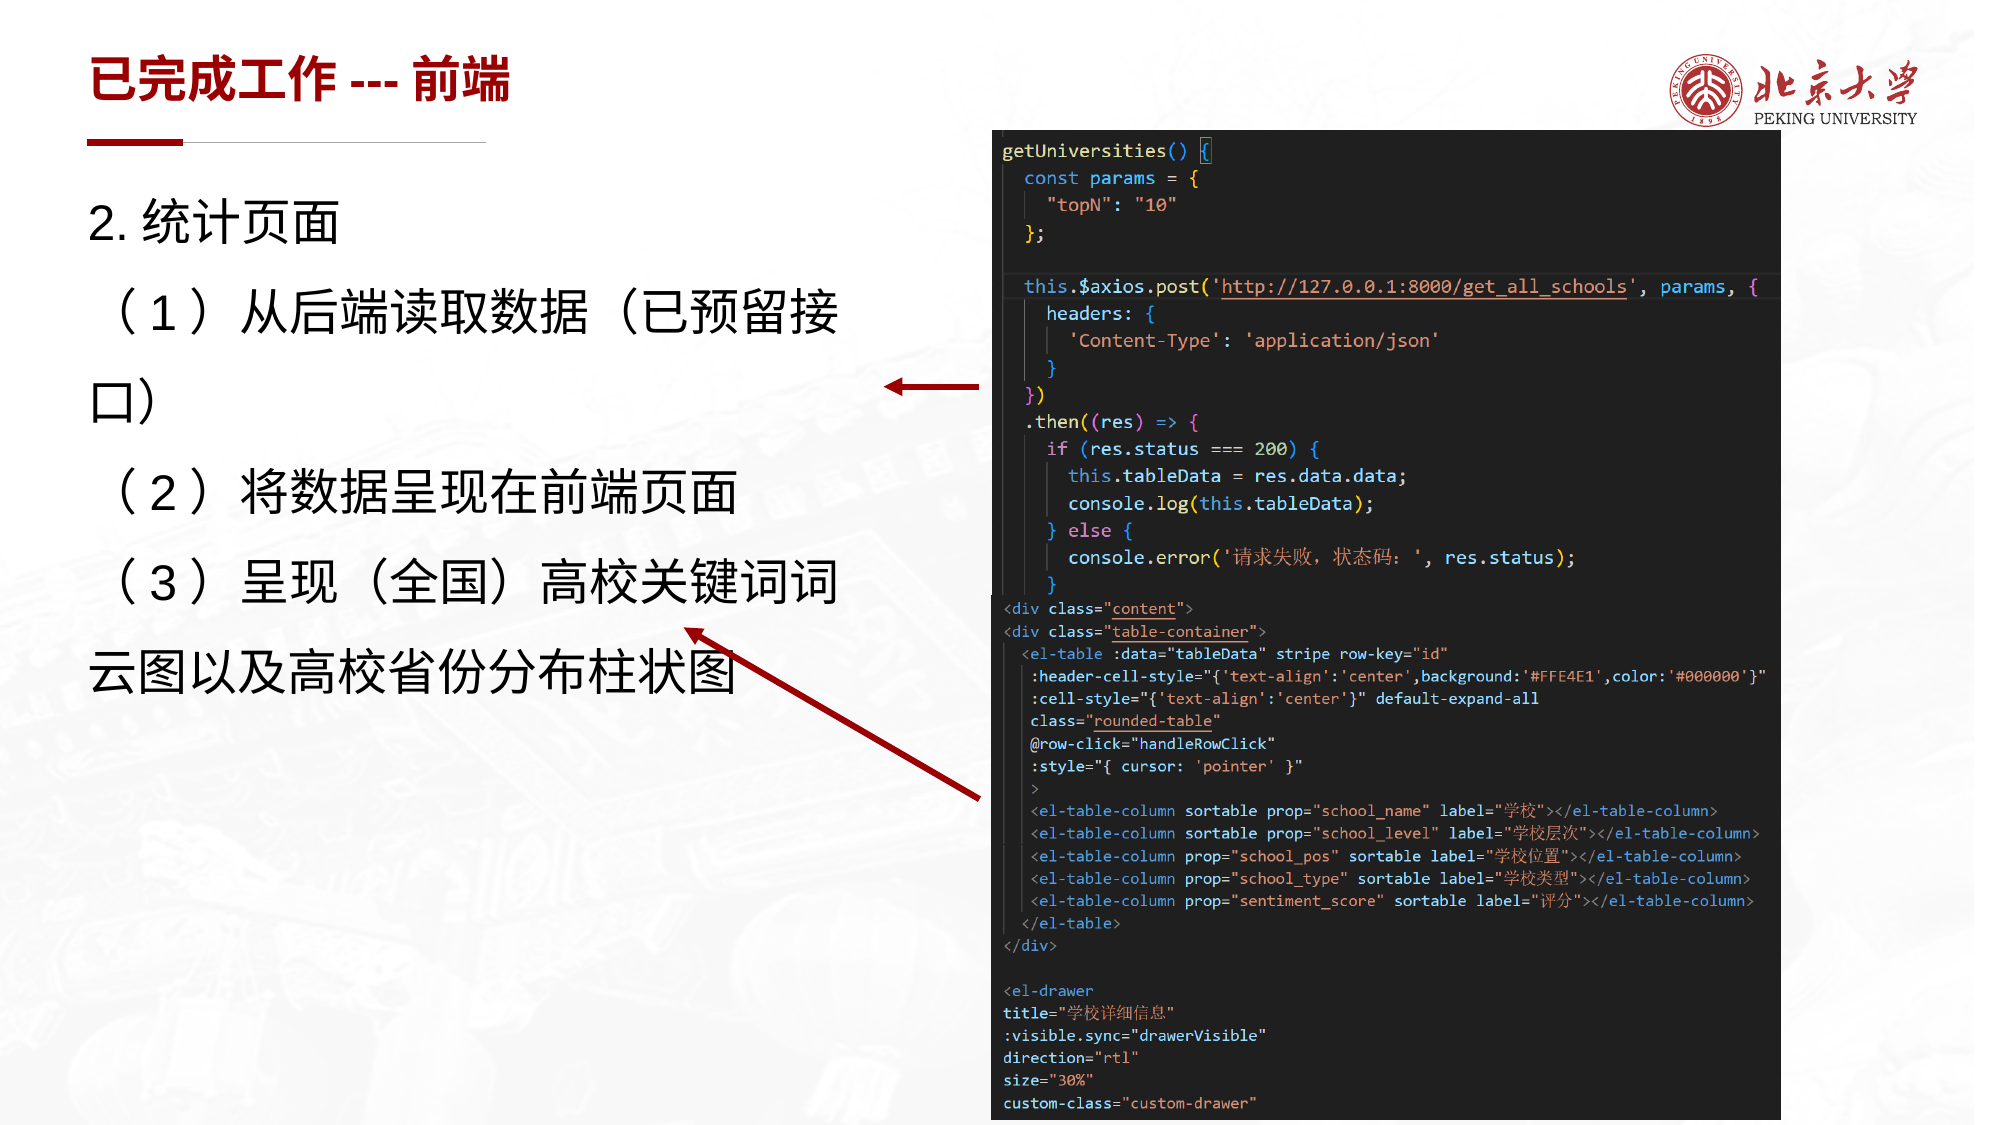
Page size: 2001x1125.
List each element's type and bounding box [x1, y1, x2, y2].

text_box [1669, 54, 1918, 128]
picture [0, 0, 1975, 1125]
text_box [683, 627, 980, 800]
